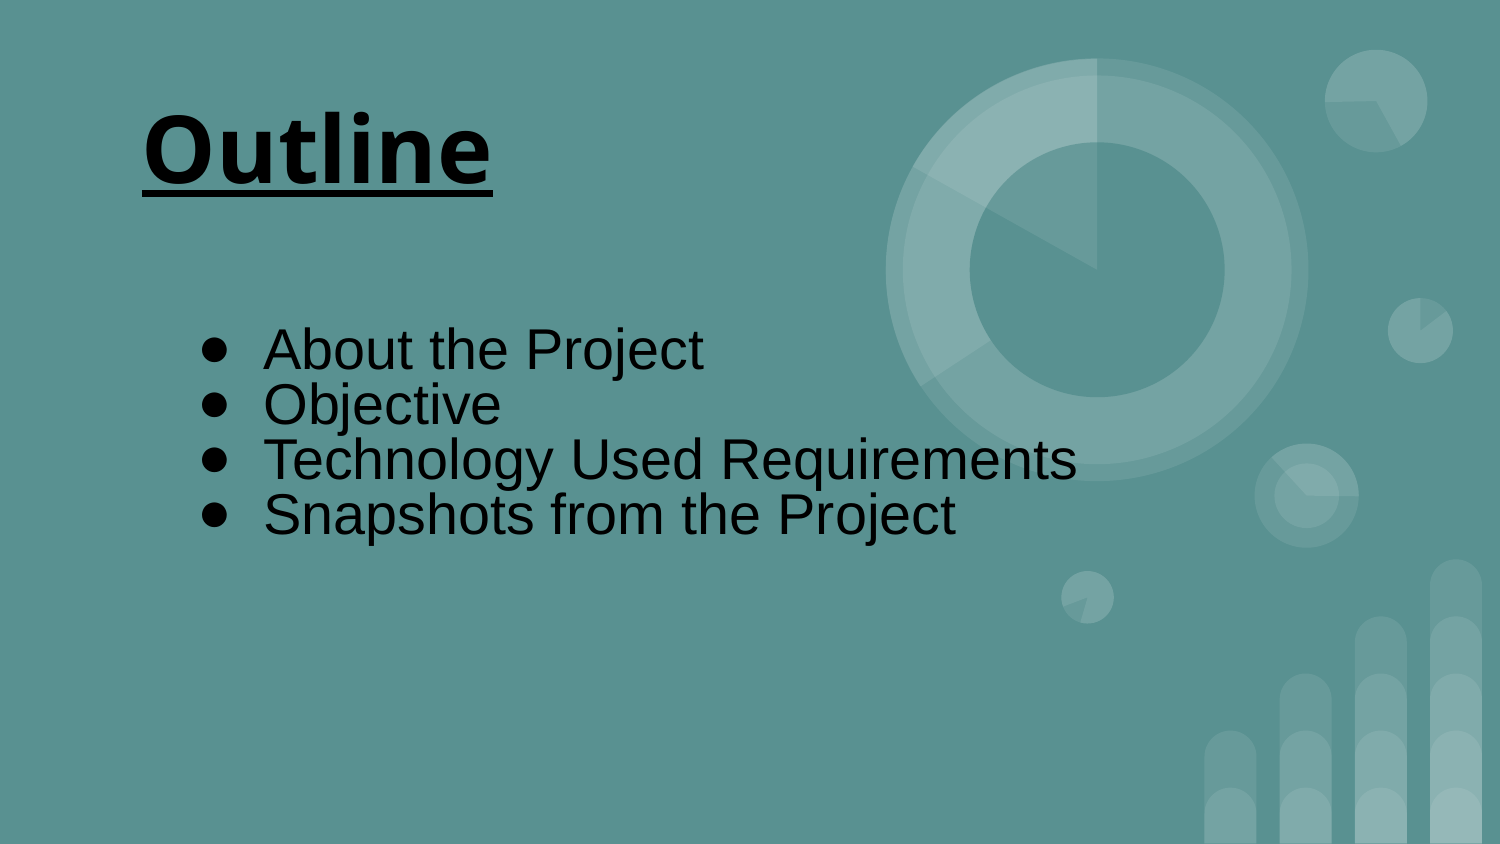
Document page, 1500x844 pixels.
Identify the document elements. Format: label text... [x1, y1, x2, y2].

title Outline [126, 11, 825, 280]
subtitle About the Project Objective Technology Used Requirements Snapshots from the Project [173, 310, 1116, 618]
